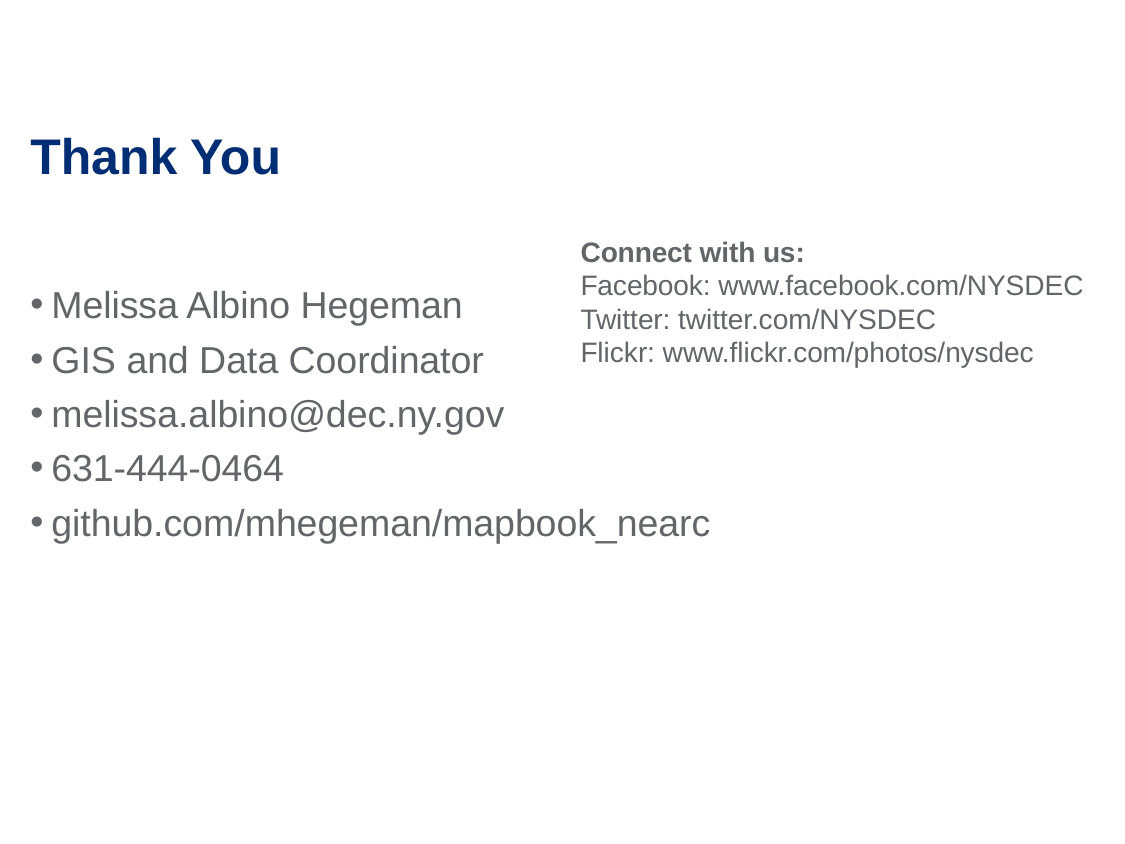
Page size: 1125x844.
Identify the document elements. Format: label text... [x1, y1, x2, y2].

title Thank You [30, 83, 1090, 235]
list Melissa Albino Hegeman GIS and Data Coordinator melissa.albino@dec.ny.gov 631-444-0464 github.com/mhegeman/mapbook_nearc [30, 281, 580, 703]
list Connect with us: Facebook: www.facebook.com/NYSDEC Twitter: twitter.com/NYSDEC Flickr: www.flickr.com/photos/nysdec [580, 234, 1090, 796]
